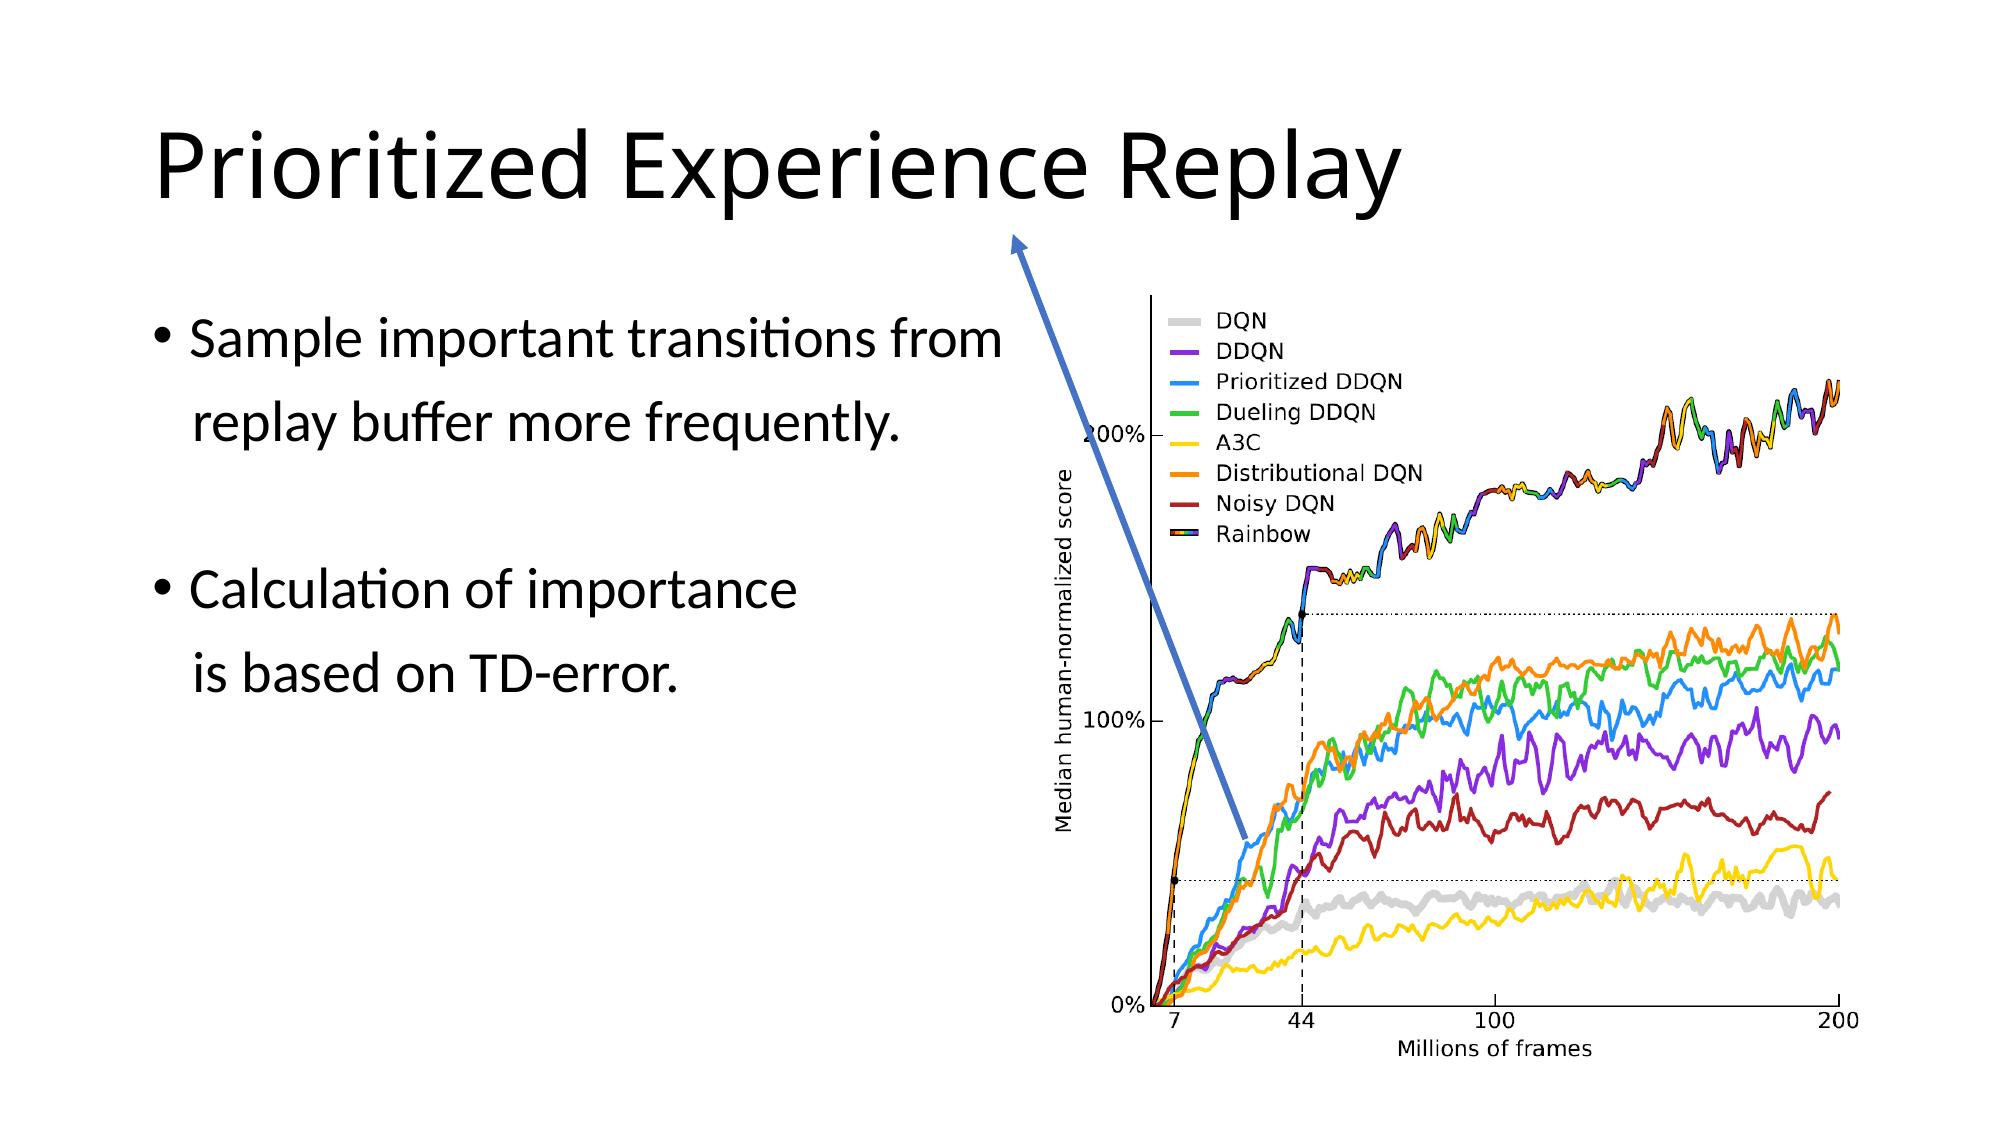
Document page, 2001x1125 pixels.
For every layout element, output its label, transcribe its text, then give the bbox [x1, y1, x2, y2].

picture [999, 264, 1922, 1066]
title Prioritized Experience Replay [137, 59, 1863, 278]
list Sample important transitions from replay buffer more frequently. Calculation of importance is based on TD-error. [137, 299, 999, 1014]
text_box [1012, 233, 1246, 840]
